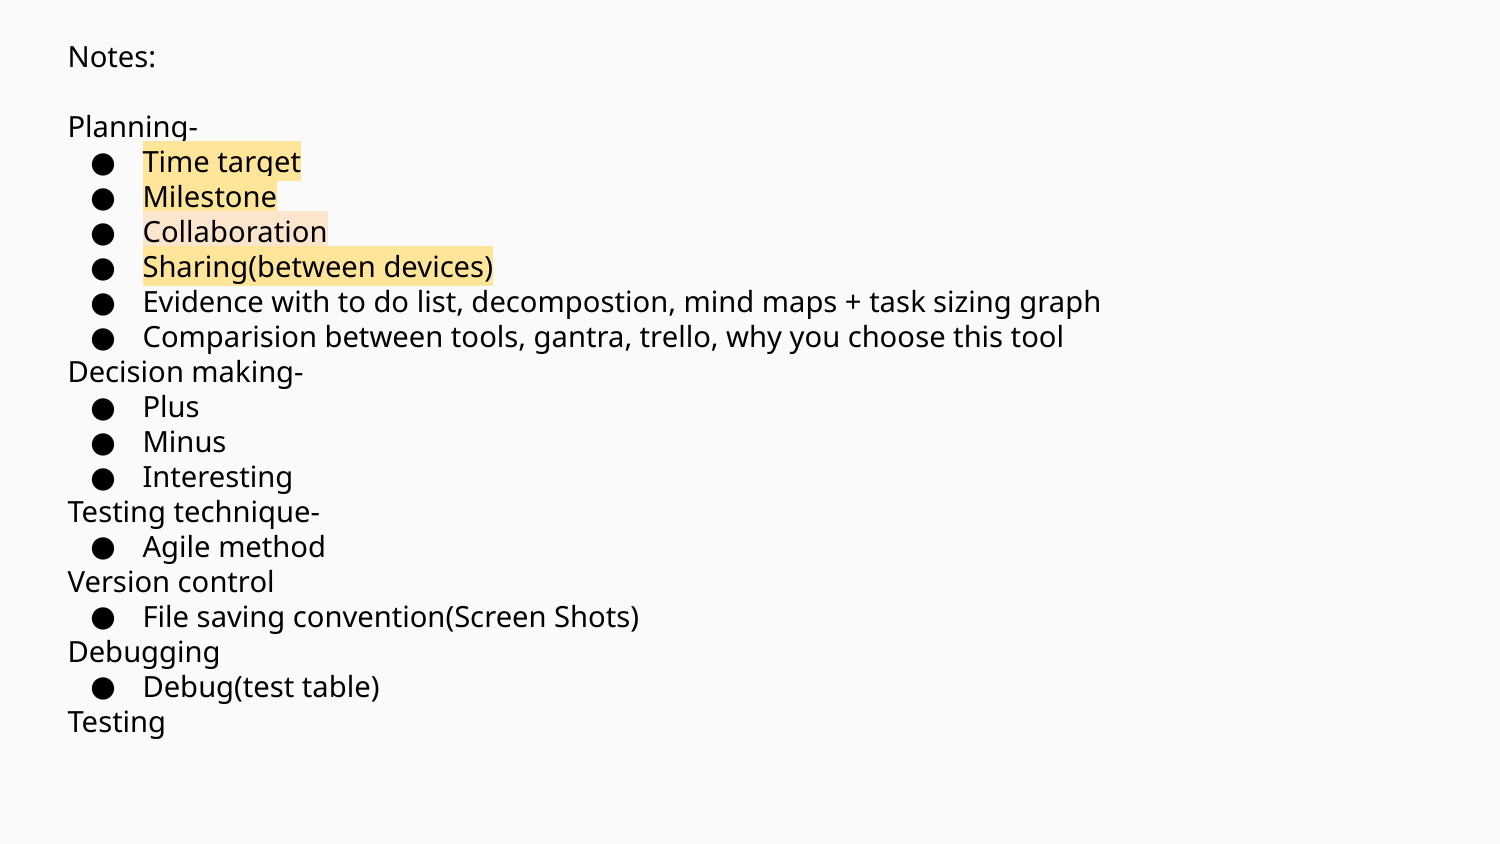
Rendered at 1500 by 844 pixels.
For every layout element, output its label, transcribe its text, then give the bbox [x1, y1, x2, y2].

text_box Notes: Planning- Time target Milestone Collaboration Sharing(between devices) Evidence with to do list, decompostion, mind maps + task sizing graph Comparision between tools, gantra, trello, why you choose this tool Decision making- Plus Minus Interesting Testing technique- Agile method Version control File saving convention(Screen Shots) Debugging Debug(test table) Testing [52, 23, 1424, 788]
